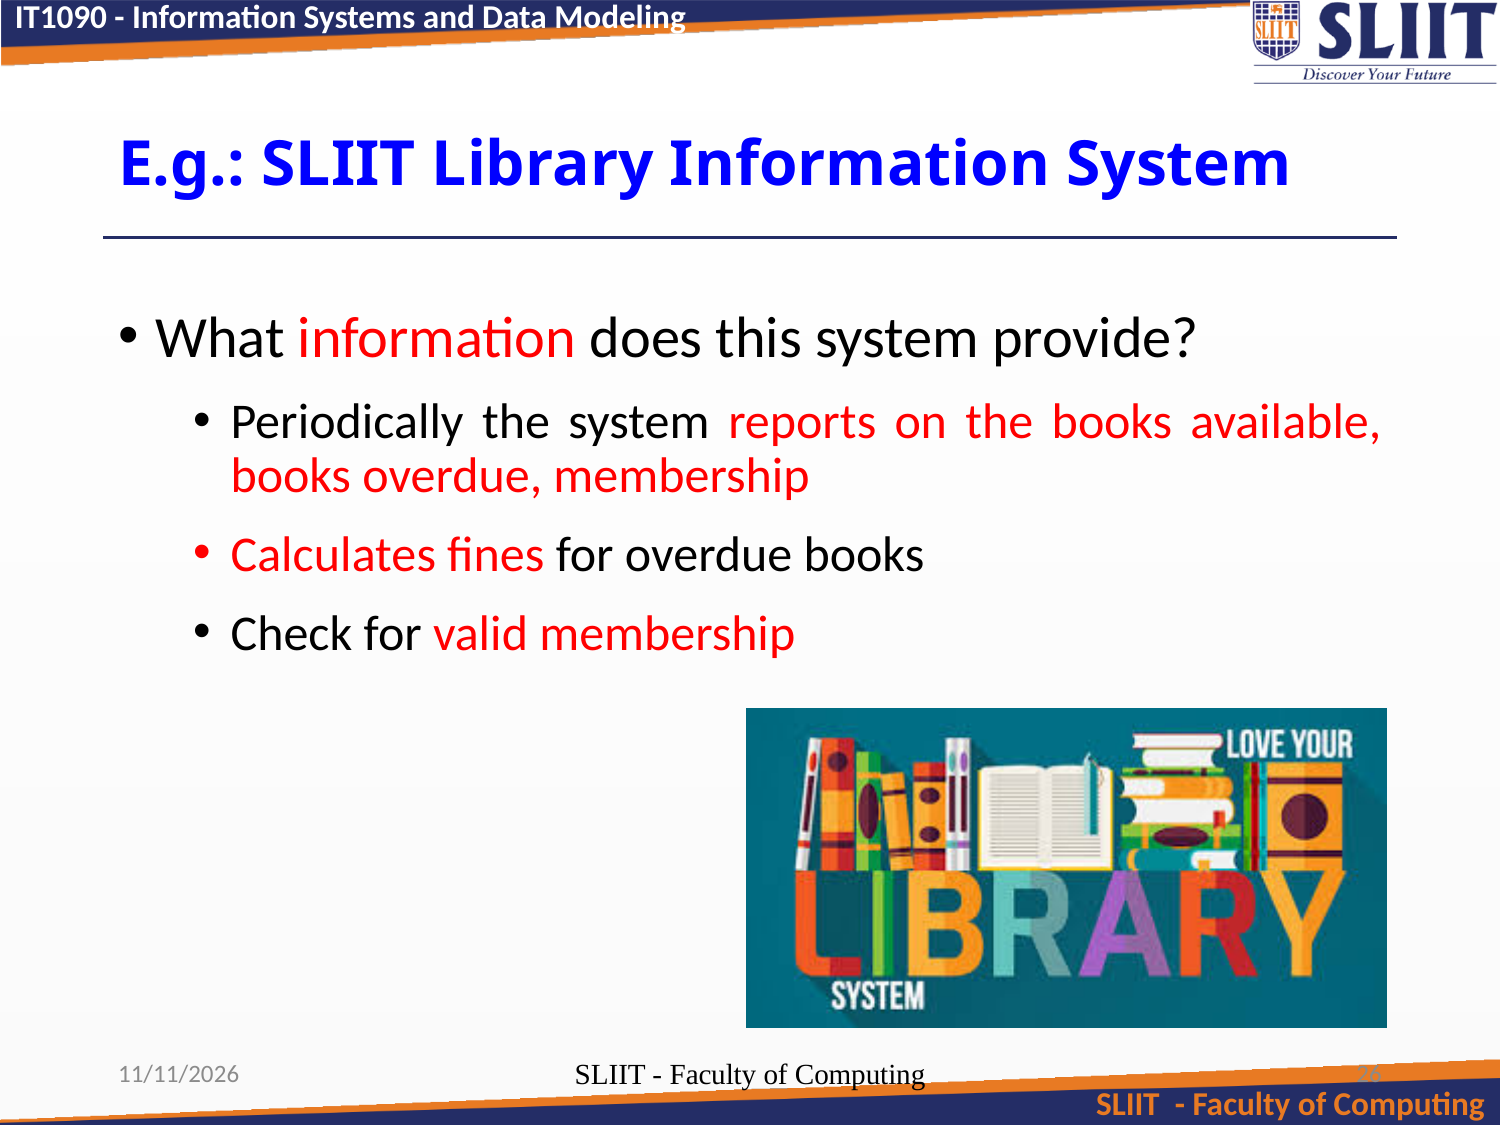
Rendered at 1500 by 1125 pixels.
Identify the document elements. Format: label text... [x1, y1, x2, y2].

slide_number 26 [1059, 1042, 1397, 1103]
picture [1302, 1103, 1310, 1112]
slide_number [103, 1042, 441, 1103]
picture [1243, 1103, 1249, 1112]
picture [746, 708, 1387, 1028]
picture [1356, 1103, 1364, 1112]
picture [0, 1050, 1500, 1125]
title E.g.: SLIIT Library Information System [103, 97, 1397, 233]
picture [2, 2, 1249, 75]
picture [1250, 0, 1500, 84]
list What information does this system provide? Periodically the system reports on the books available, books overdue, membership Calculates fines for overdue books Check for valid membership [103, 299, 1397, 1014]
footer SLIIT - Faculty of Computing [496, 1042, 1004, 1103]
